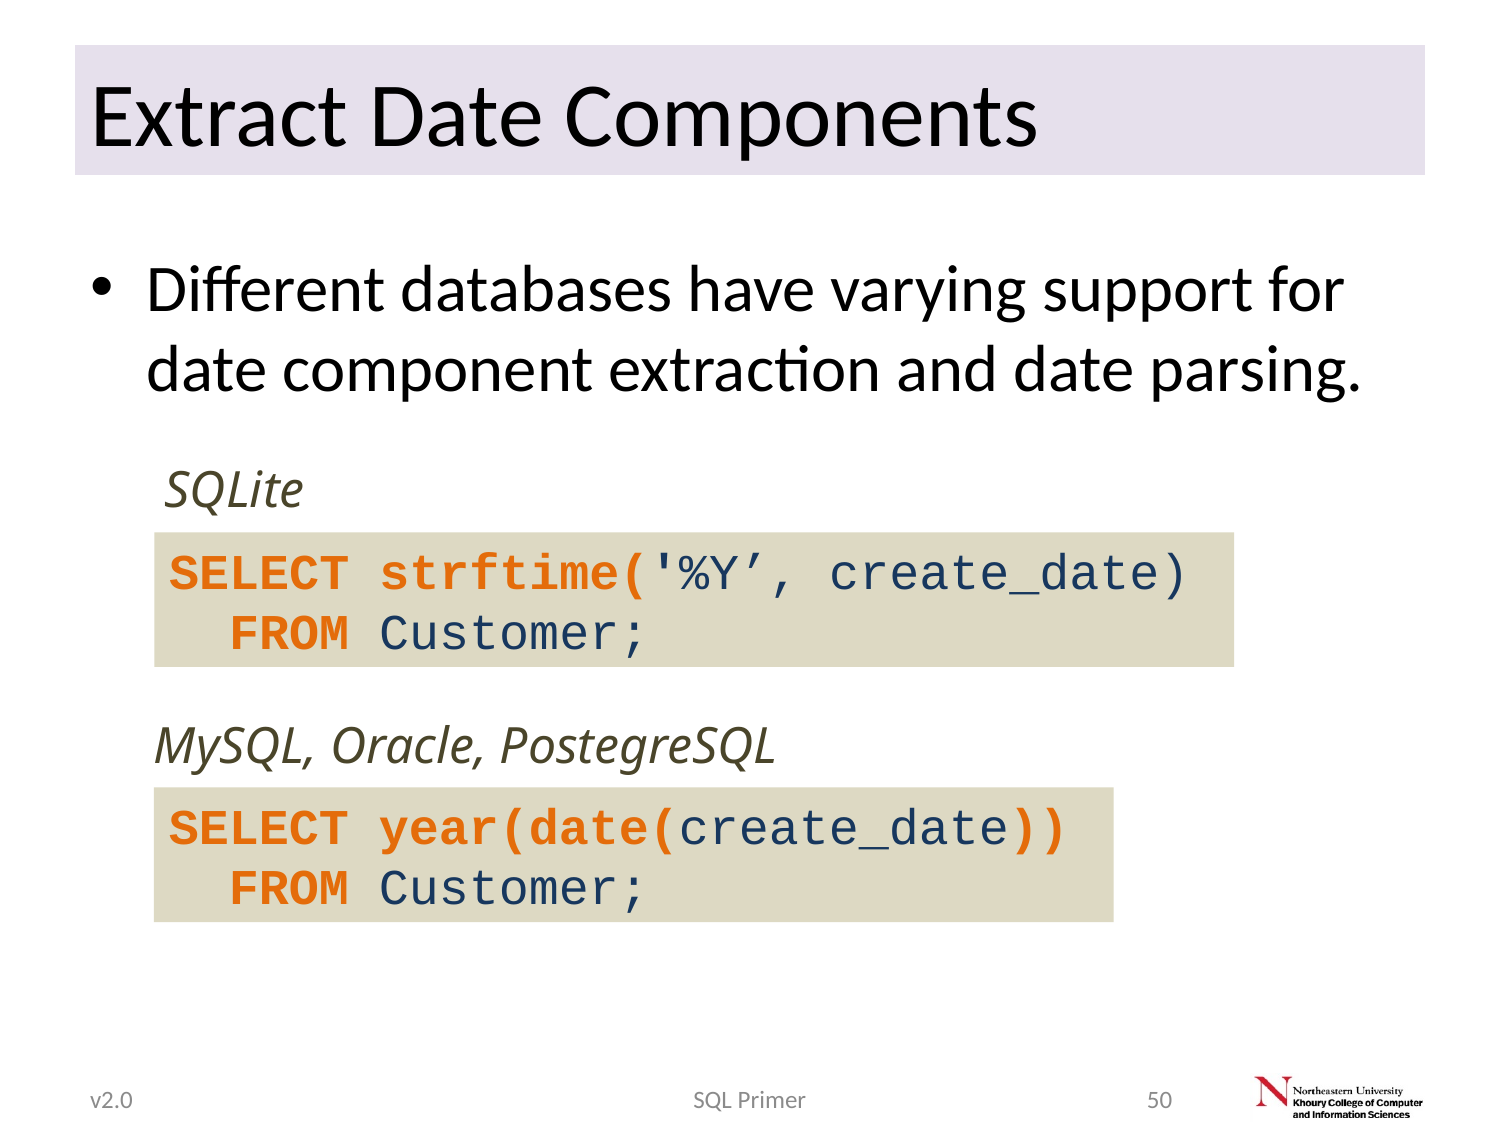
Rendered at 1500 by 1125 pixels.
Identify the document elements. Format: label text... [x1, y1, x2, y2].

slide_number v2.0 [75, 1074, 425, 1122]
footer SQL Primer [512, 1074, 988, 1122]
text_box SQLite [149, 449, 675, 525]
text_box SELECT strftime('%Y’, create_date) FROM Customer; [154, 532, 1235, 667]
picture [1250, 1073, 1425, 1122]
slide_number 50 [1074, 1074, 1188, 1122]
text_box MySQL, Oracle, PostegreSQL [139, 706, 863, 781]
list Different databases have varying support for date component extraction and date parsing. [75, 237, 1425, 450]
text_box SELECT year(date(create_date)) FROM Customer; [153, 787, 1114, 923]
title Extract Date Components [75, 45, 1425, 175]
